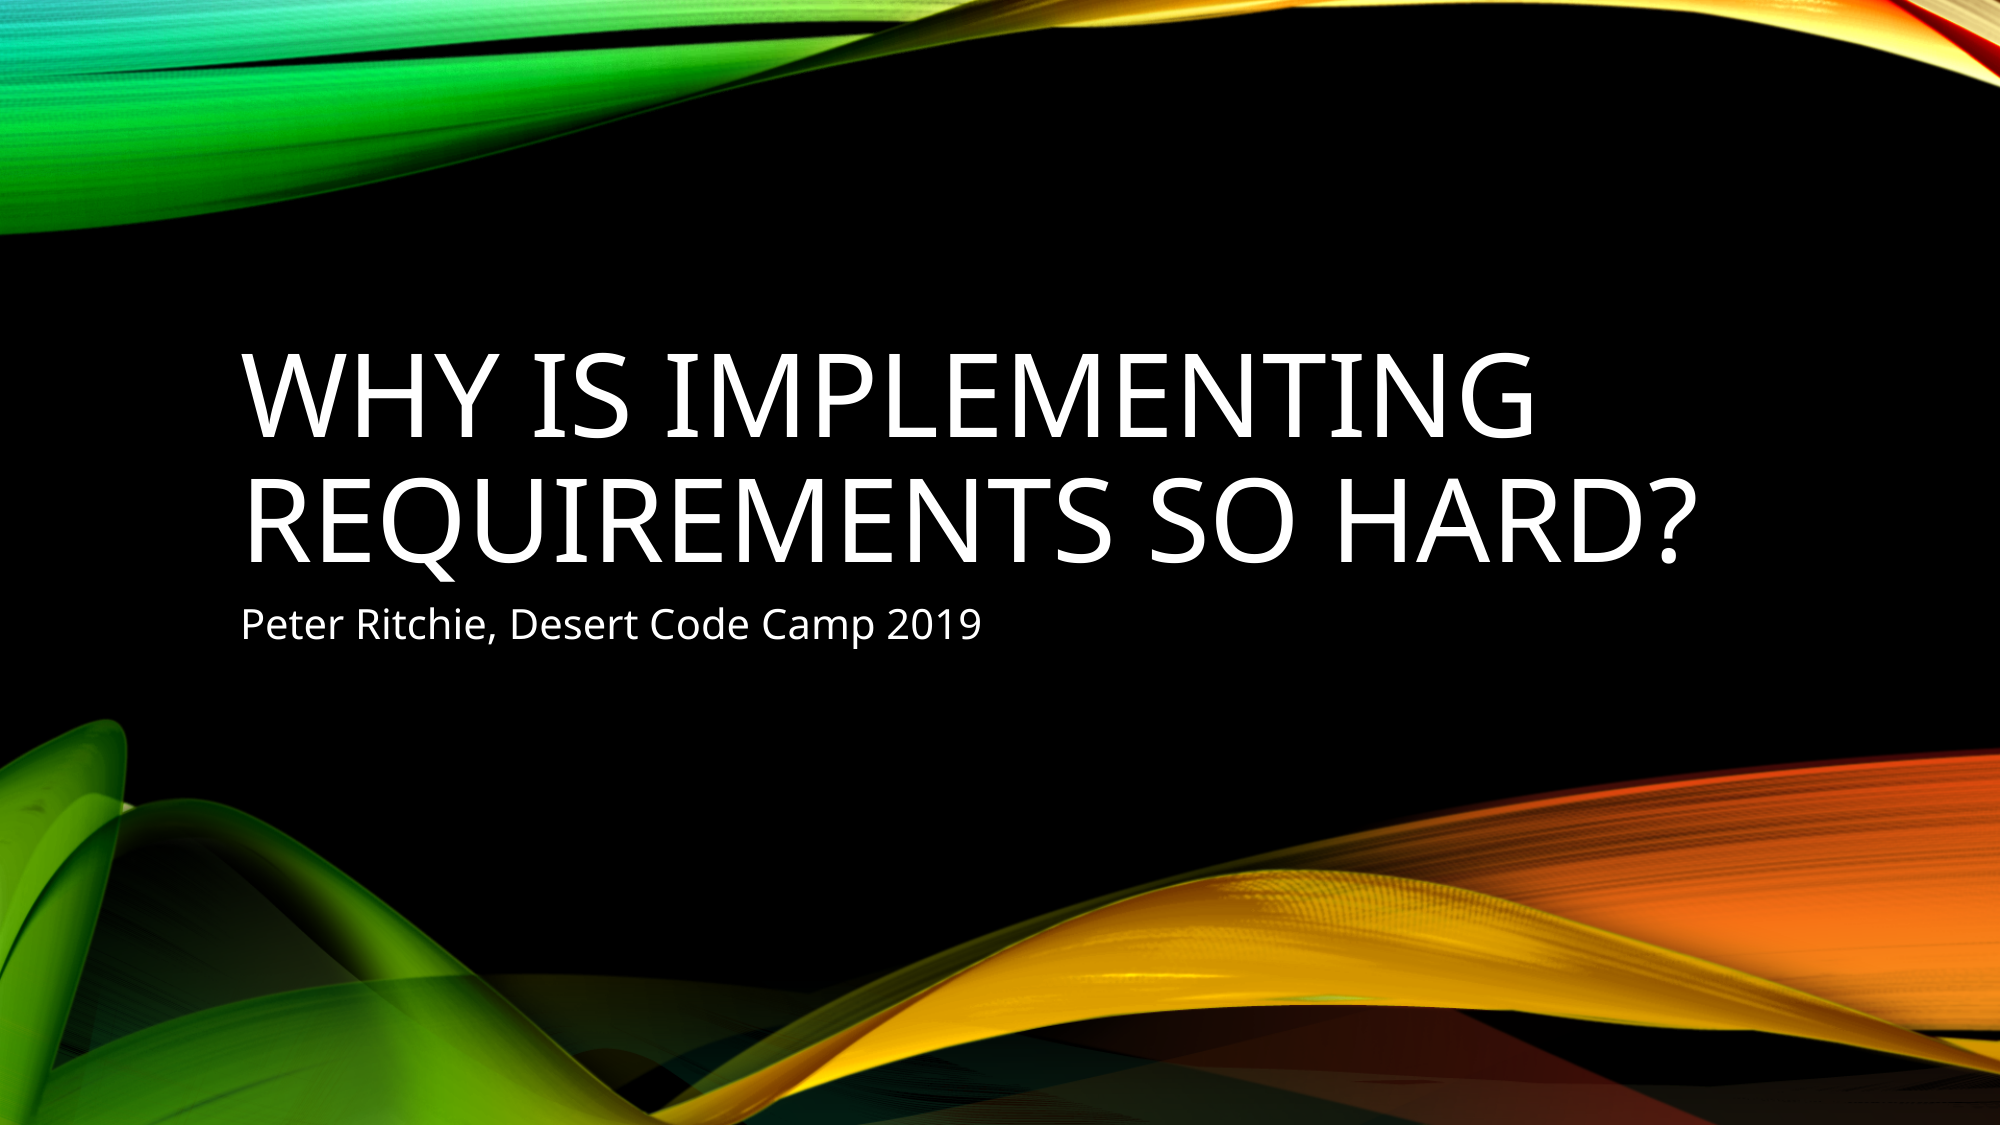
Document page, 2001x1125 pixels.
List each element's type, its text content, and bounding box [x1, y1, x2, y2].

picture [0, 0, 2000, 237]
picture [0, 717, 2000, 1125]
title Why is implementing requirements so hard? [225, 295, 1775, 595]
subtitle Peter Ritchie, Desert Code Camp 2019 [225, 595, 1775, 709]
